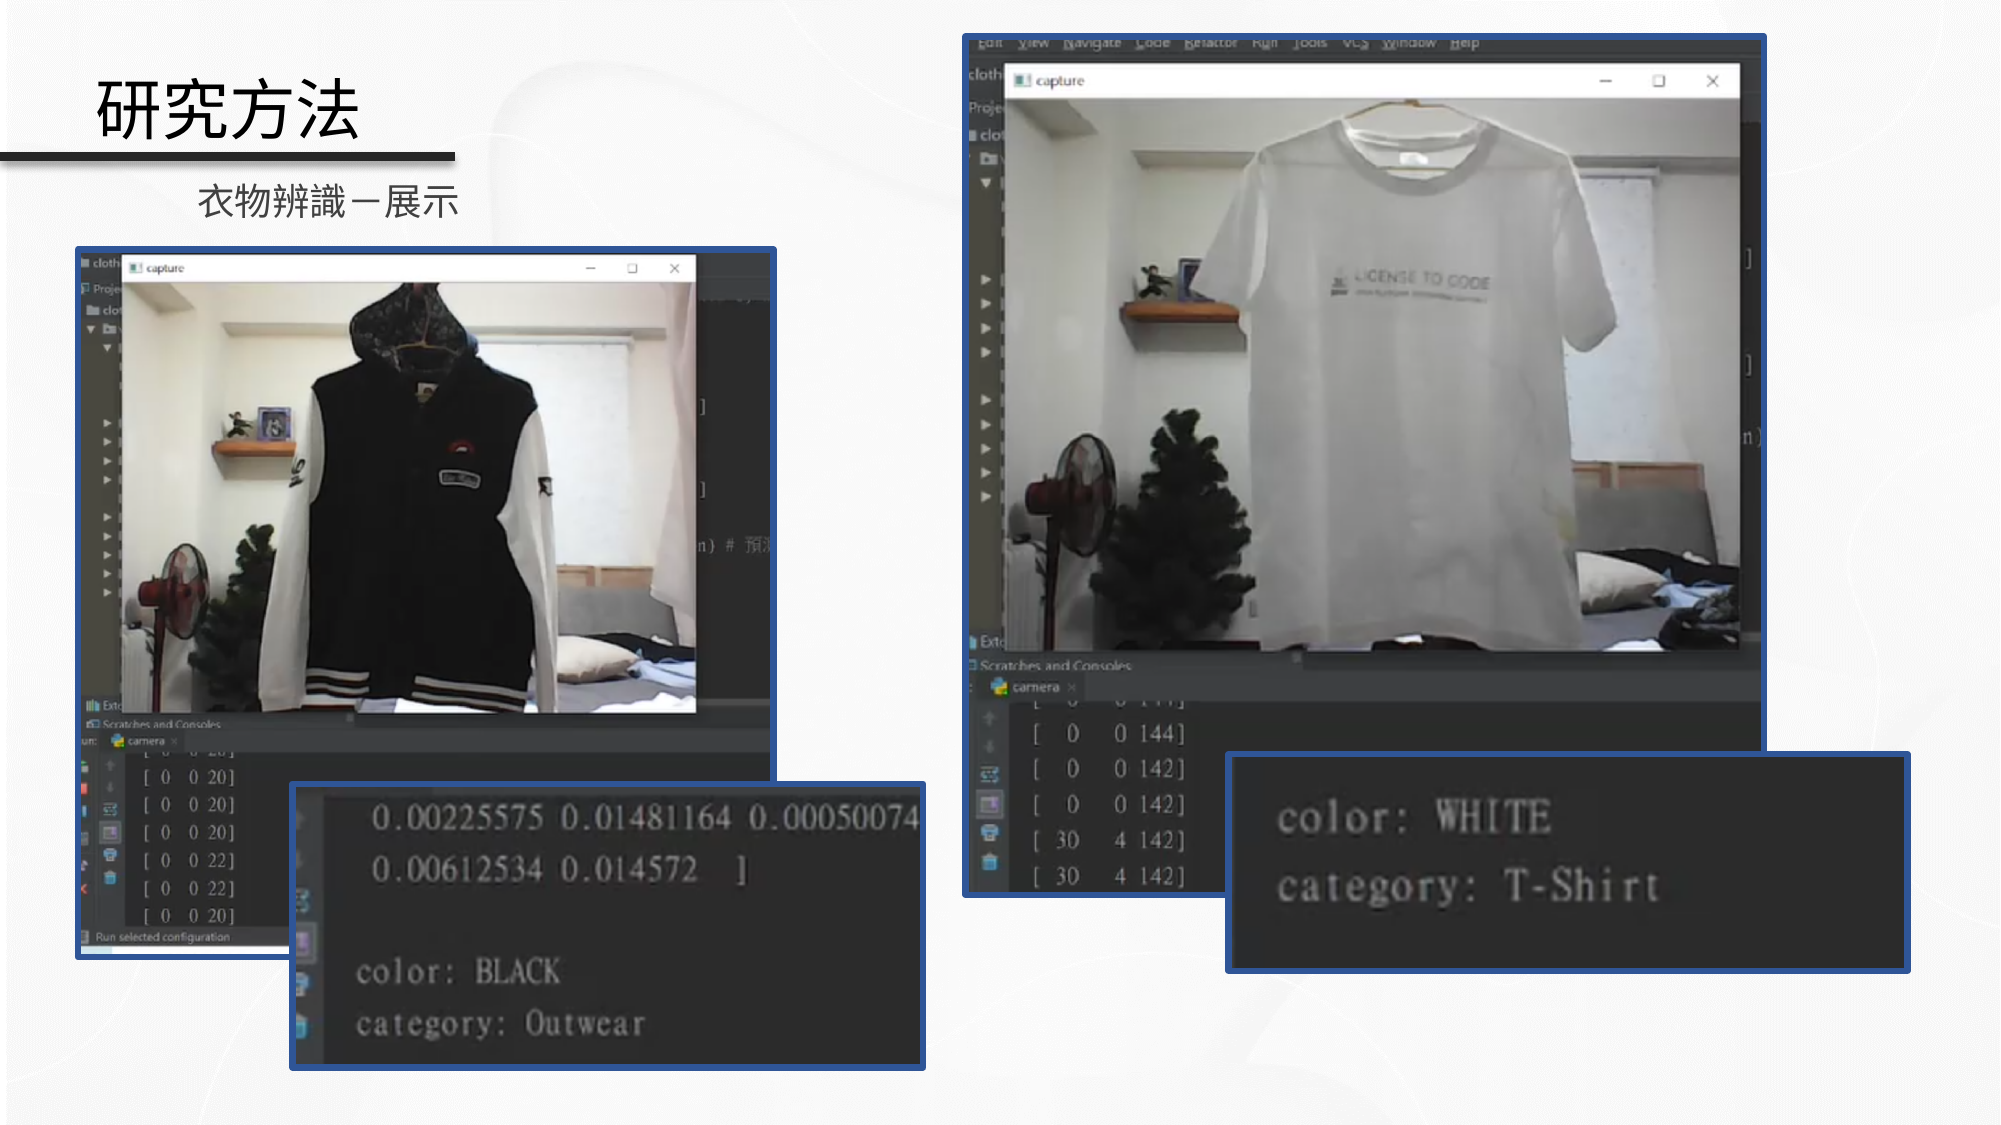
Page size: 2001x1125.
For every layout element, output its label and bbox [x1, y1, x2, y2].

text_box [0, 60, 636, 157]
picture [6, 0, 2000, 1125]
